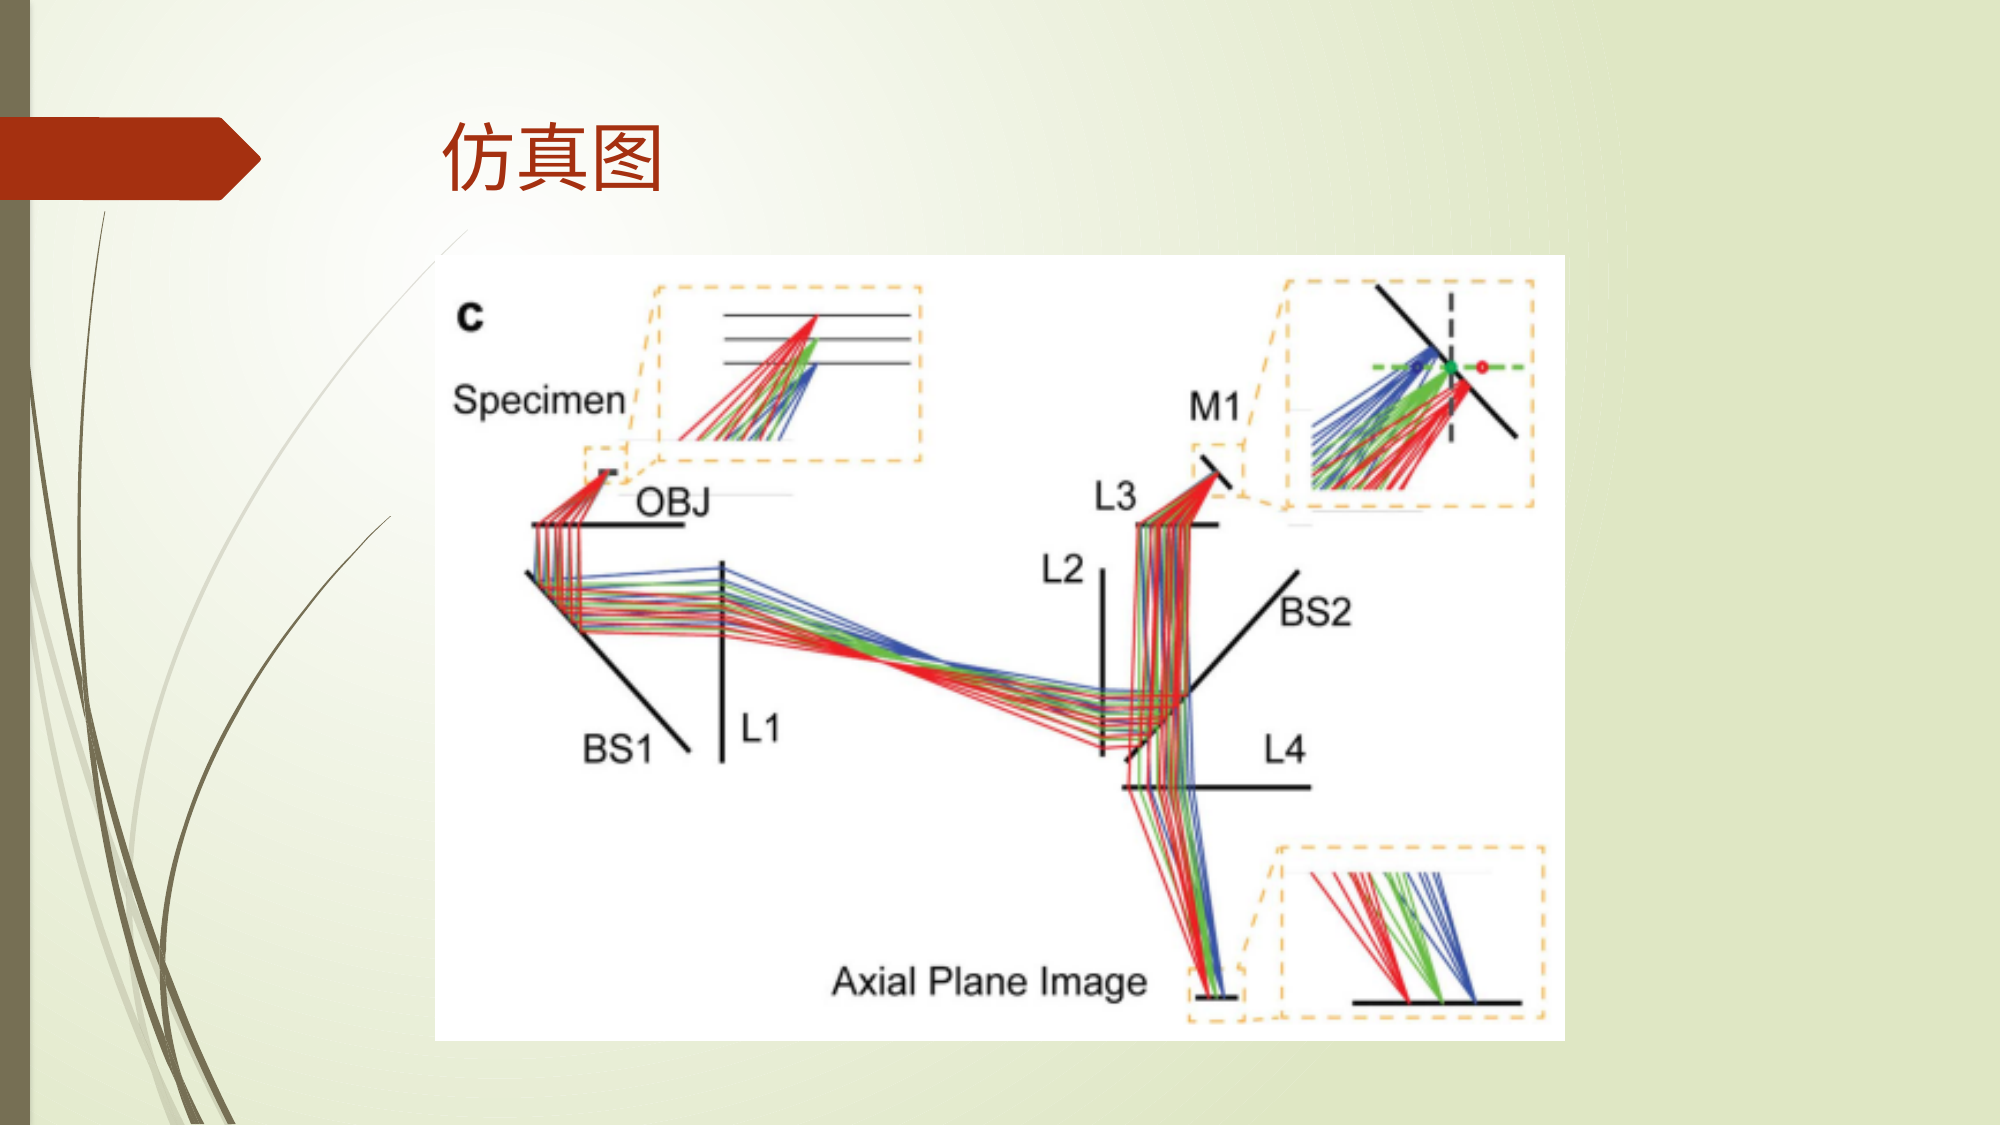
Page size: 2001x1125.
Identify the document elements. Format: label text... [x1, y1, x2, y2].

picture [435, 254, 1565, 1041]
title 仿真图 [425, 102, 1888, 227]
